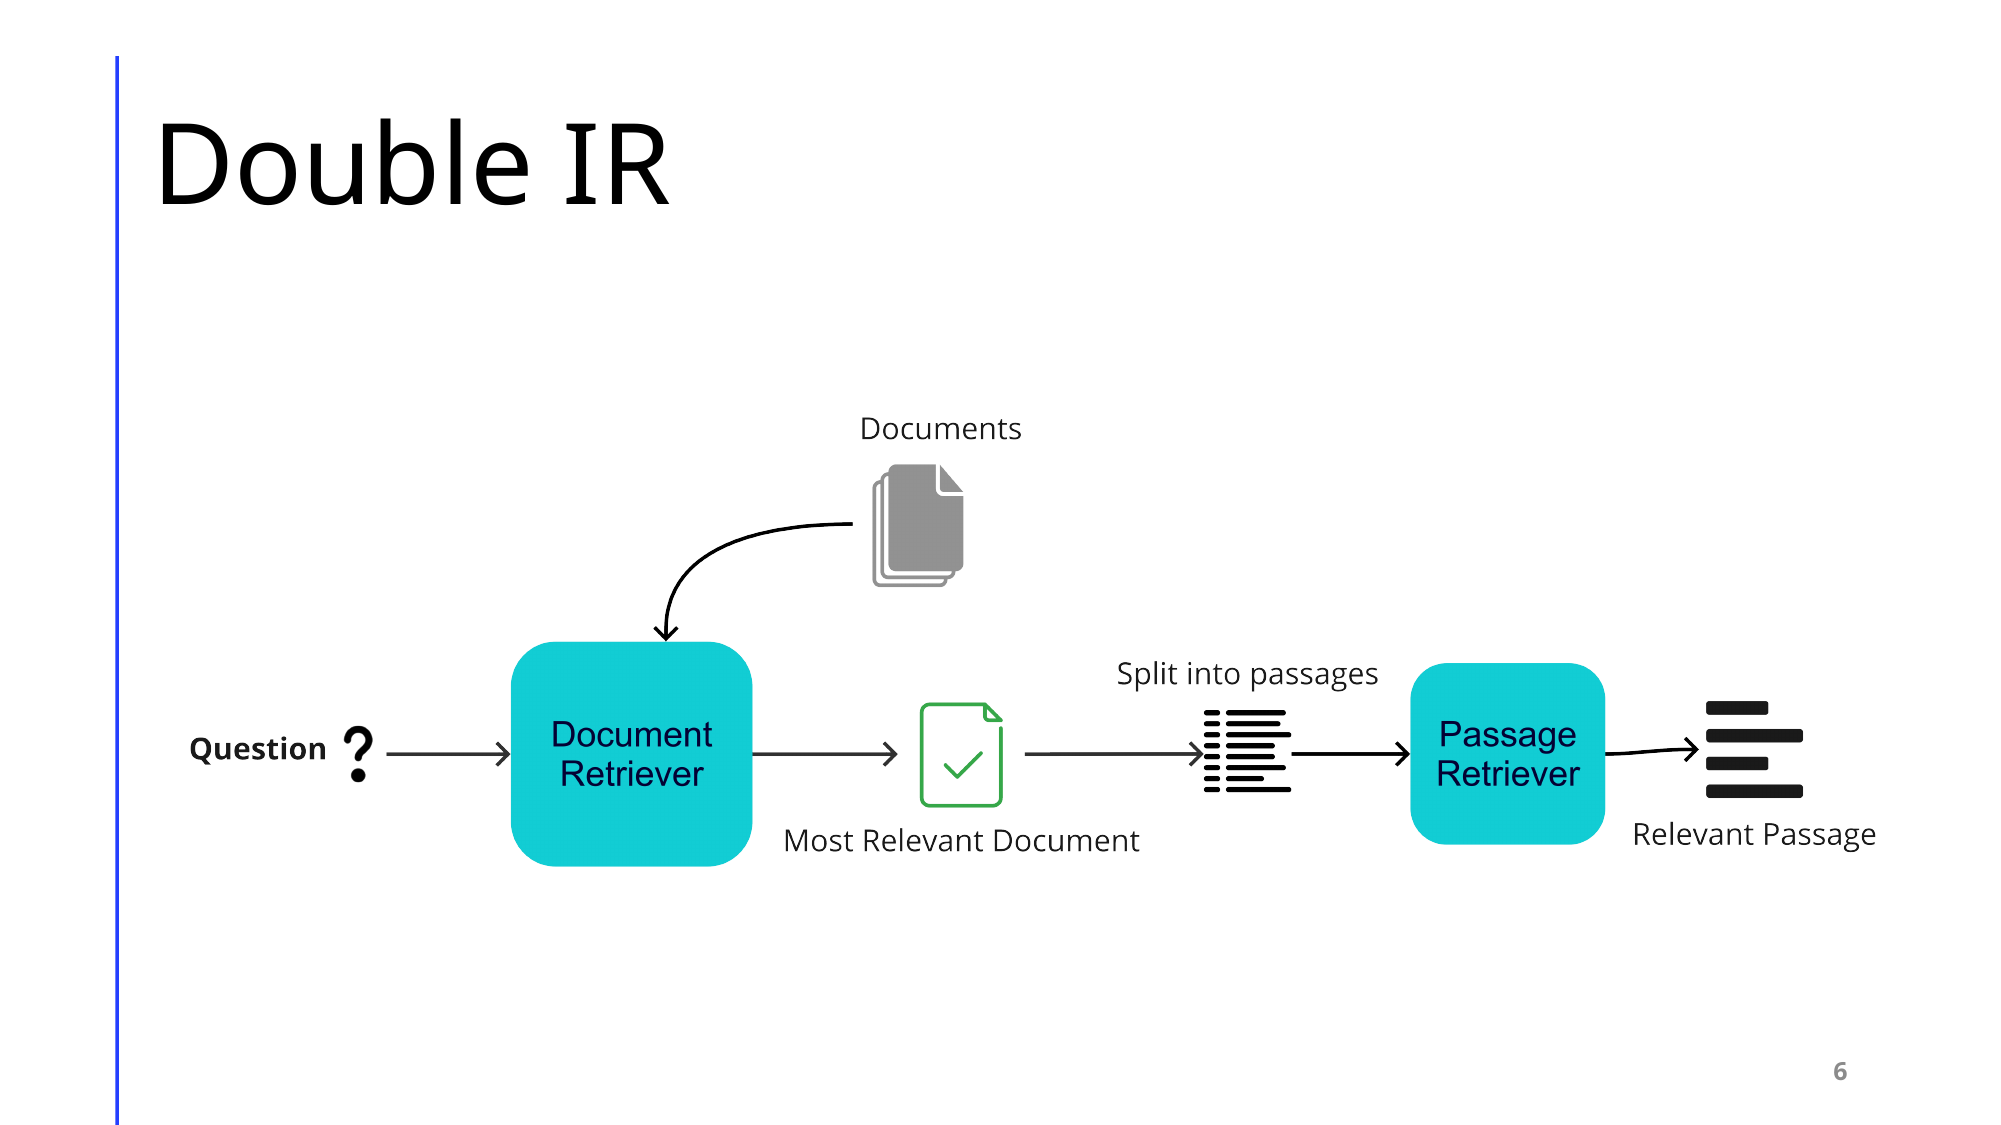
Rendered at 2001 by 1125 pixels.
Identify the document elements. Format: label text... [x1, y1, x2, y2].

title Double IR [137, 59, 1863, 278]
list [180, 404, 1906, 916]
slide_number 6 [1412, 1042, 1863, 1103]
